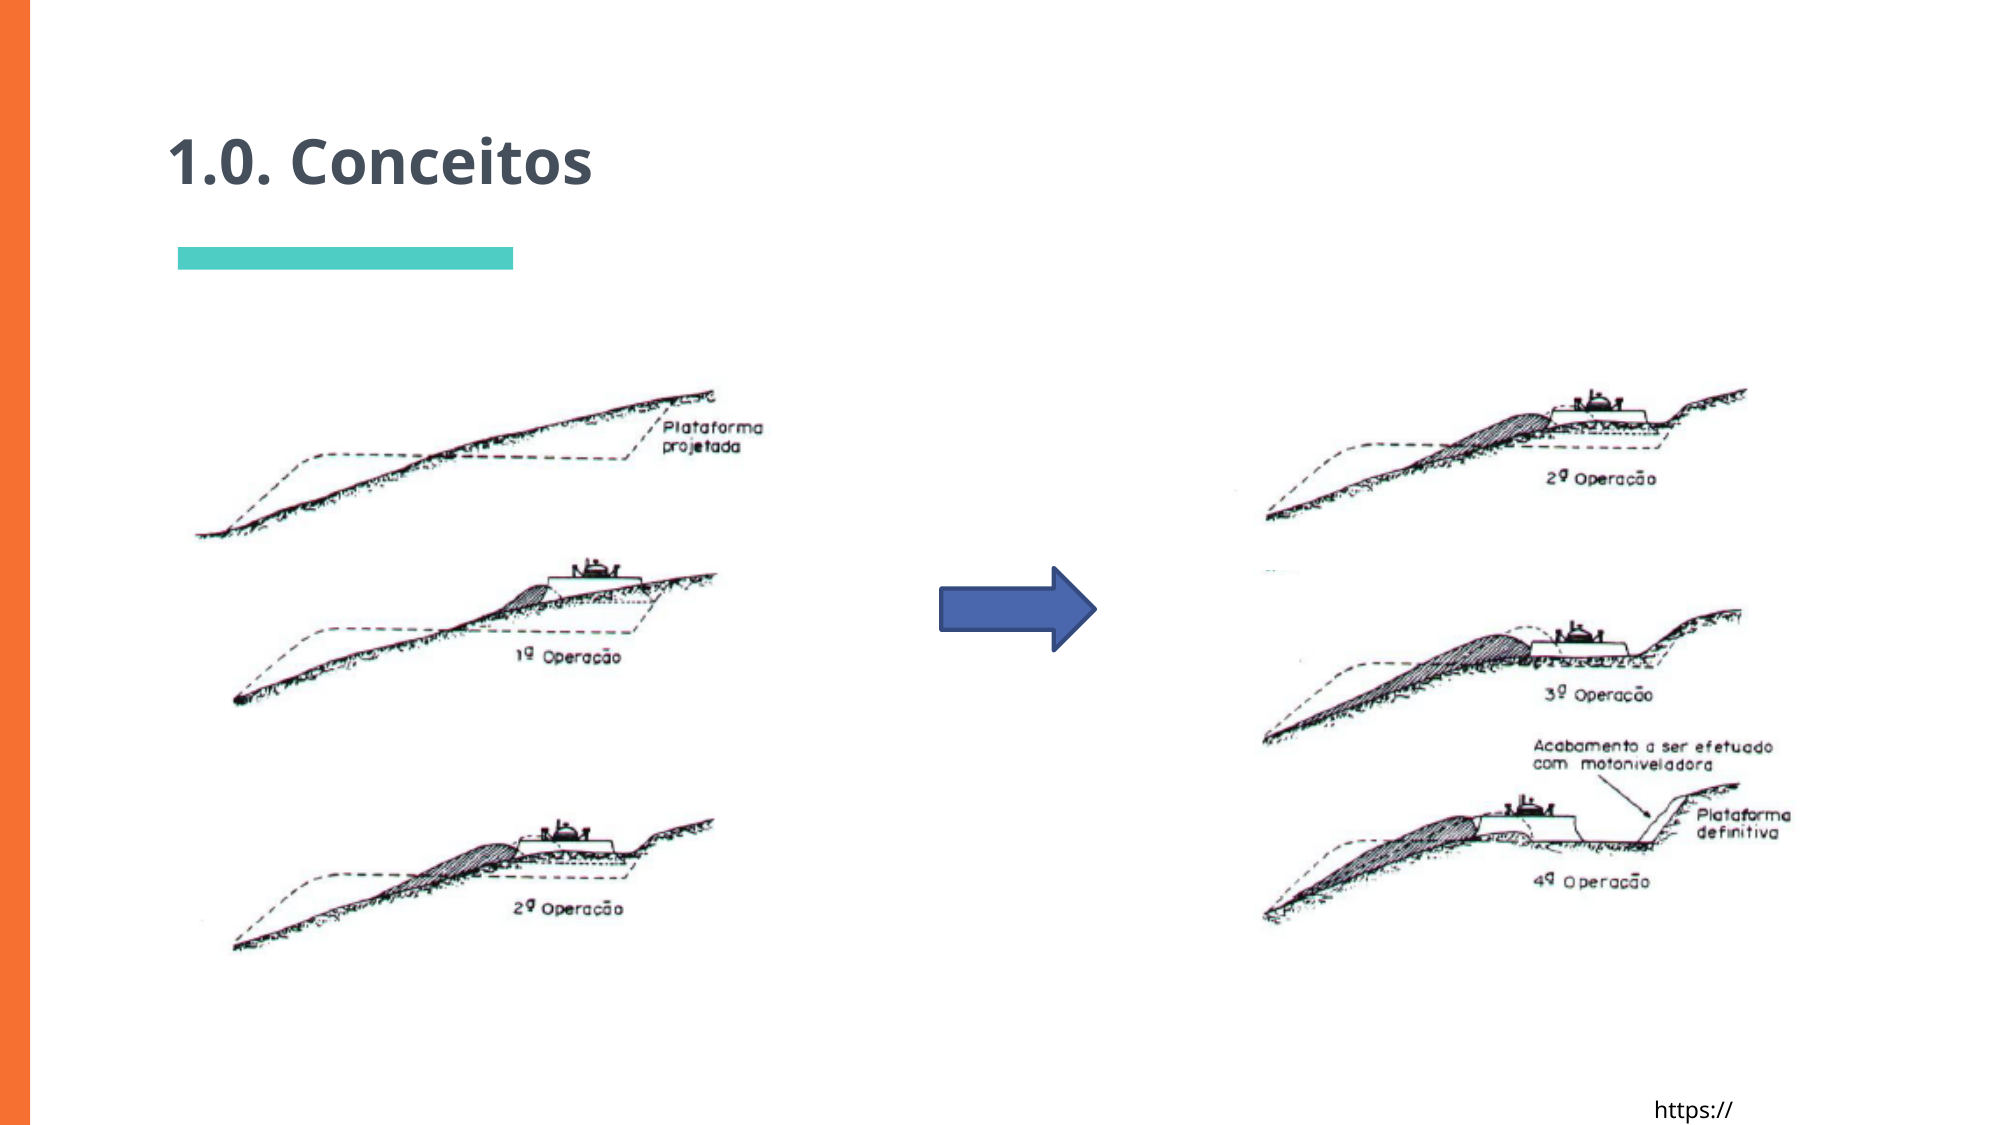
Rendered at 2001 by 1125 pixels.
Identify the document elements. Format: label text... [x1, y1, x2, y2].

text_box [941, 567, 1096, 651]
picture [141, 361, 771, 717]
title 1.0. Conceitos [151, 104, 1849, 212]
picture [1176, 570, 1832, 949]
text_box https://metrica.zendesk.com/ [1639, 1088, 1986, 1125]
picture [1176, 359, 1757, 542]
picture [144, 790, 724, 972]
